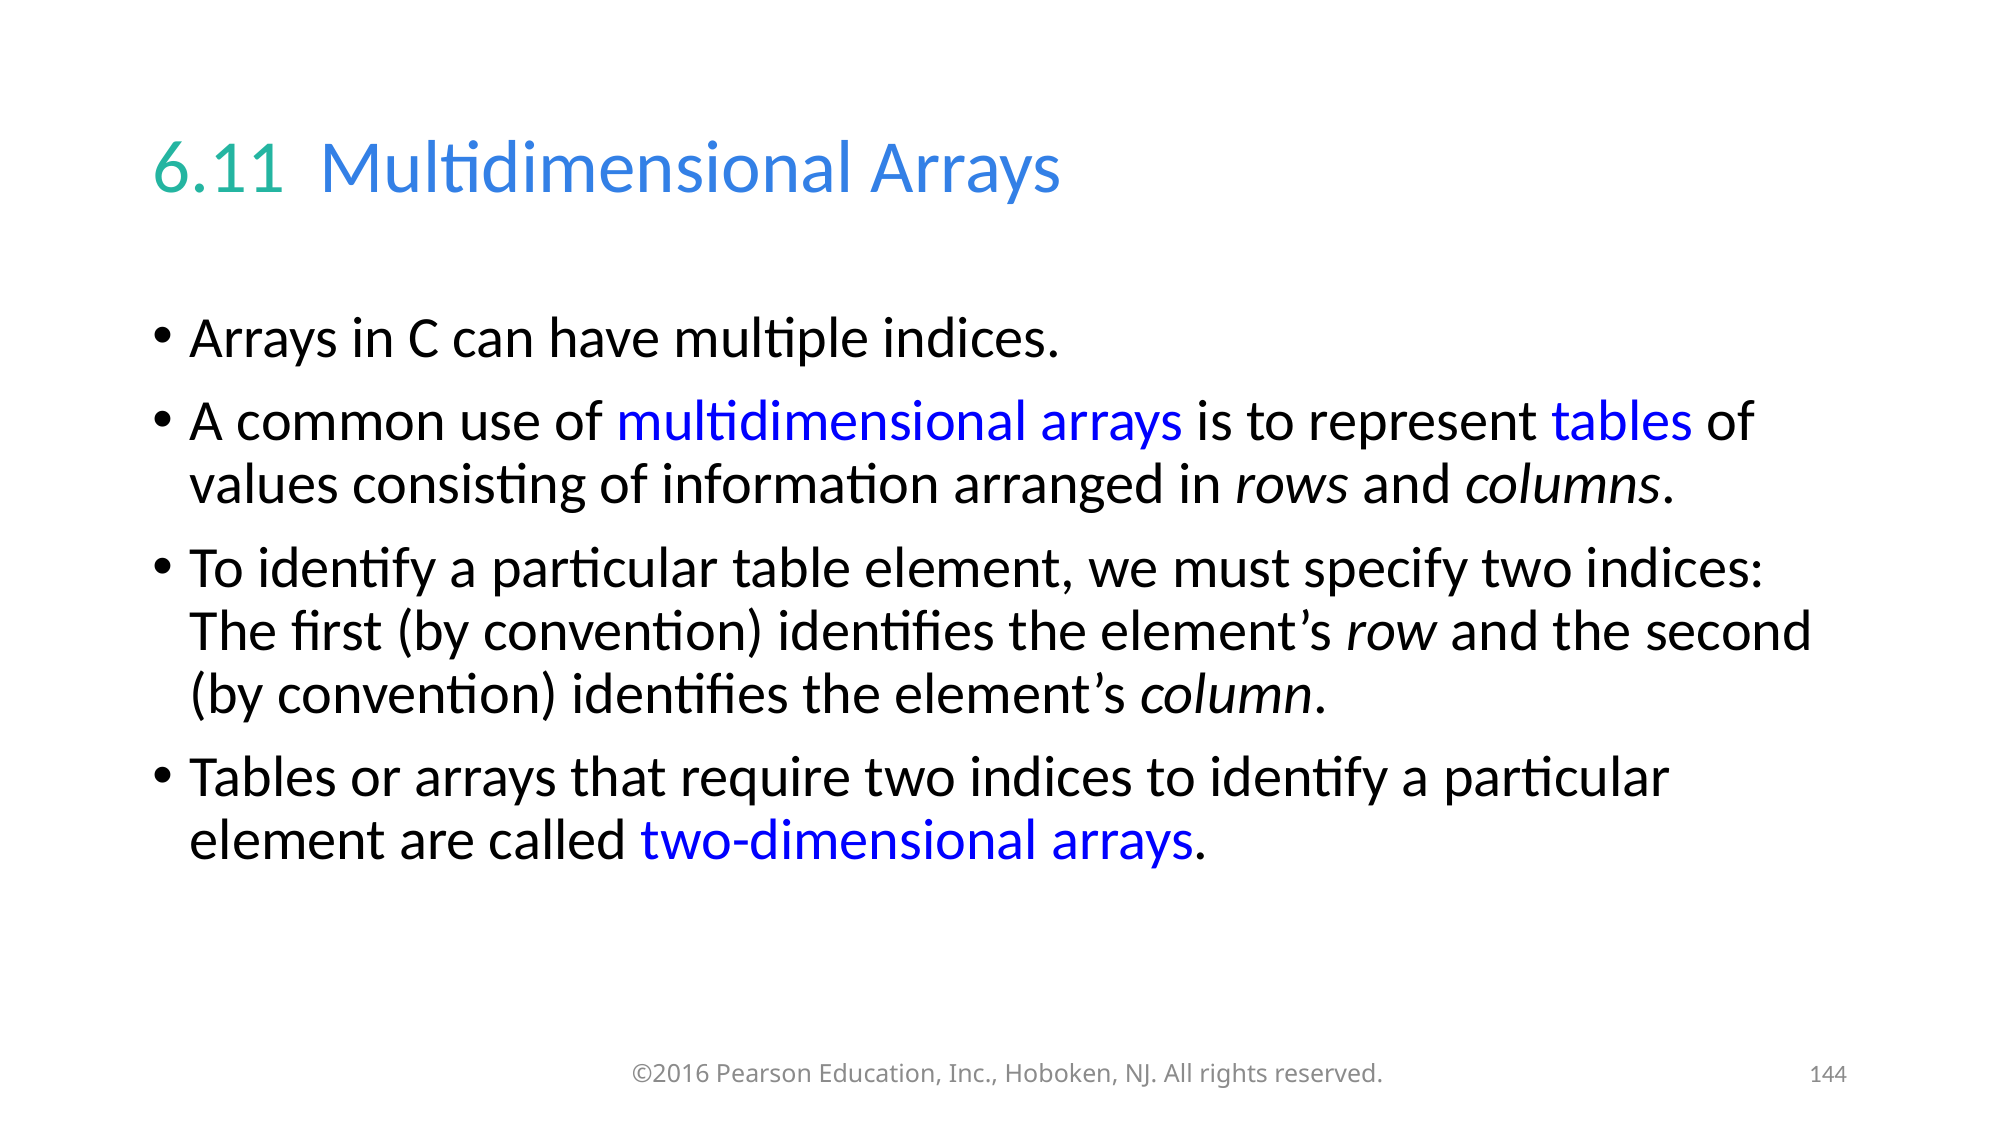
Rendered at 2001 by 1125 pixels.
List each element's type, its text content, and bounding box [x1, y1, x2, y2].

footer ©2016 Pearson Education, Inc., Hoboken, NJ. All rights reserved. [483, 1042, 1412, 1103]
list Arrays in C can have multiple indices. A common use of multidimensional arrays is to represent tables of values consisting of information arranged in rows and columns. To identify a particular table element, we must specify two indices: The first (by convention) identifies the element’s row and the second (by convention) identifies the element’s column. Tables or arrays that require two indices to identify a particular element are called two-dimensional arrays. [137, 299, 1863, 1014]
slide_number 144 [1412, 1042, 1863, 1103]
title 6.11 Multidimensional Arrays [137, 59, 1863, 278]
